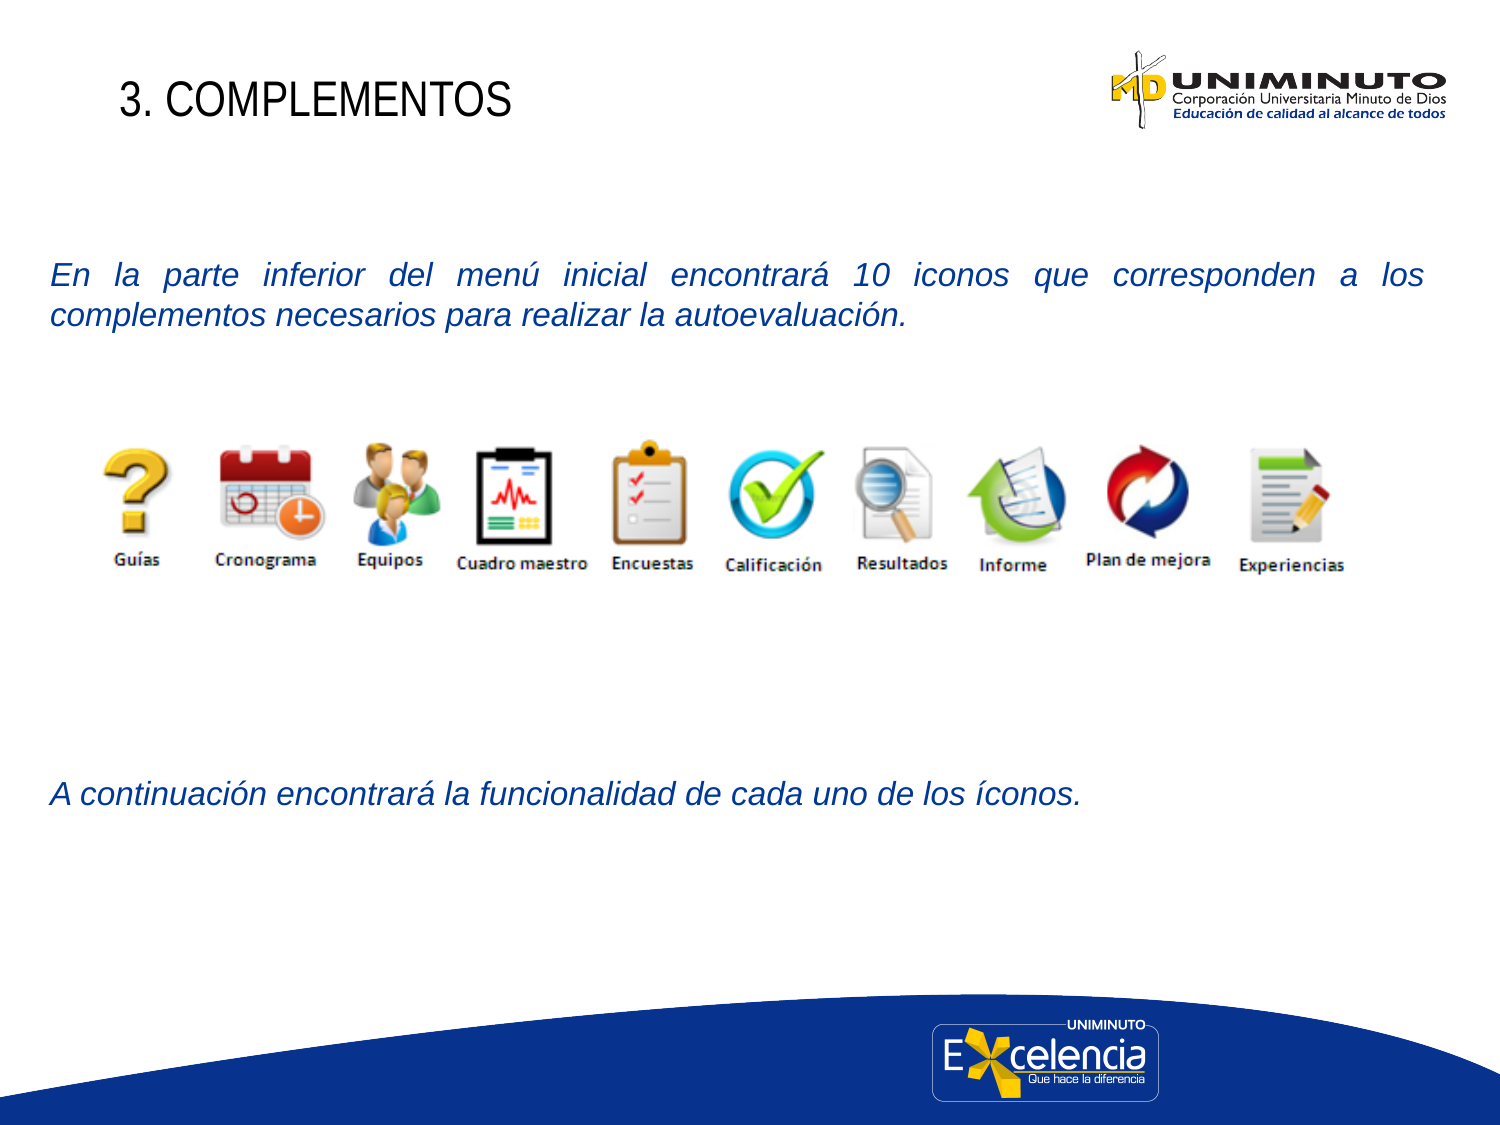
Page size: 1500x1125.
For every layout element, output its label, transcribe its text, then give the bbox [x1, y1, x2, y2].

text_box En la parte inferior del menú inicial encontrará 10 iconos que corresponden a los complementos necesarios para realizar la autoevaluación. A continuación encontrará la funcionalidad de cada uno de los íconos. [35, 246, 1442, 820]
text_box 3. COMPLEMENTOS [0, 58, 633, 134]
picture [0, 0, 1500, 1125]
